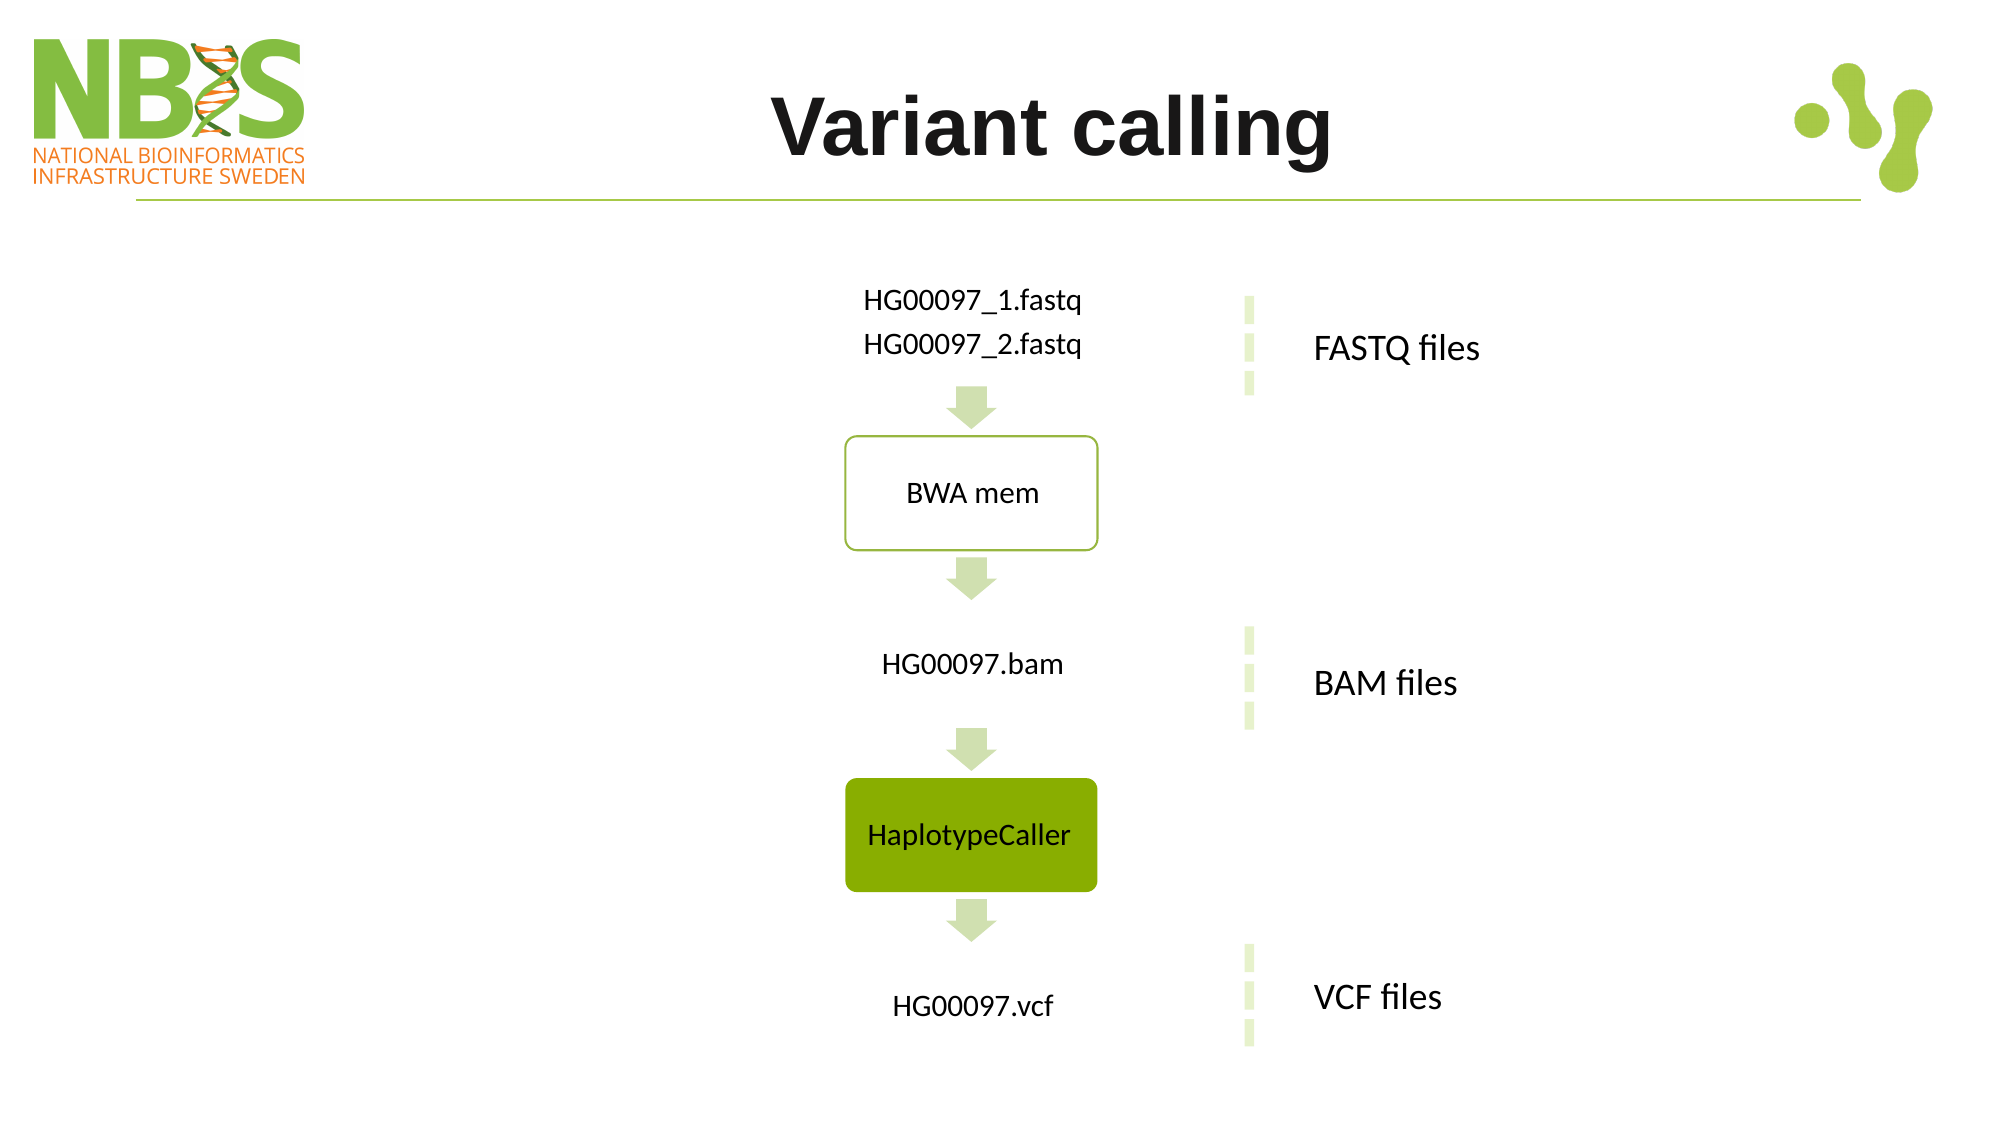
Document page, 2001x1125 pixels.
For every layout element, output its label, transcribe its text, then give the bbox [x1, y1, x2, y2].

title Variant calling [404, 59, 1703, 197]
picture [1790, 59, 1935, 196]
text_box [589, 265, 1353, 1064]
picture [34, 39, 304, 184]
text_box BAM files [1353, 650, 1473, 711]
text_box FASTQ files [1353, 315, 1496, 376]
text_box VCF files [1353, 964, 1458, 1025]
